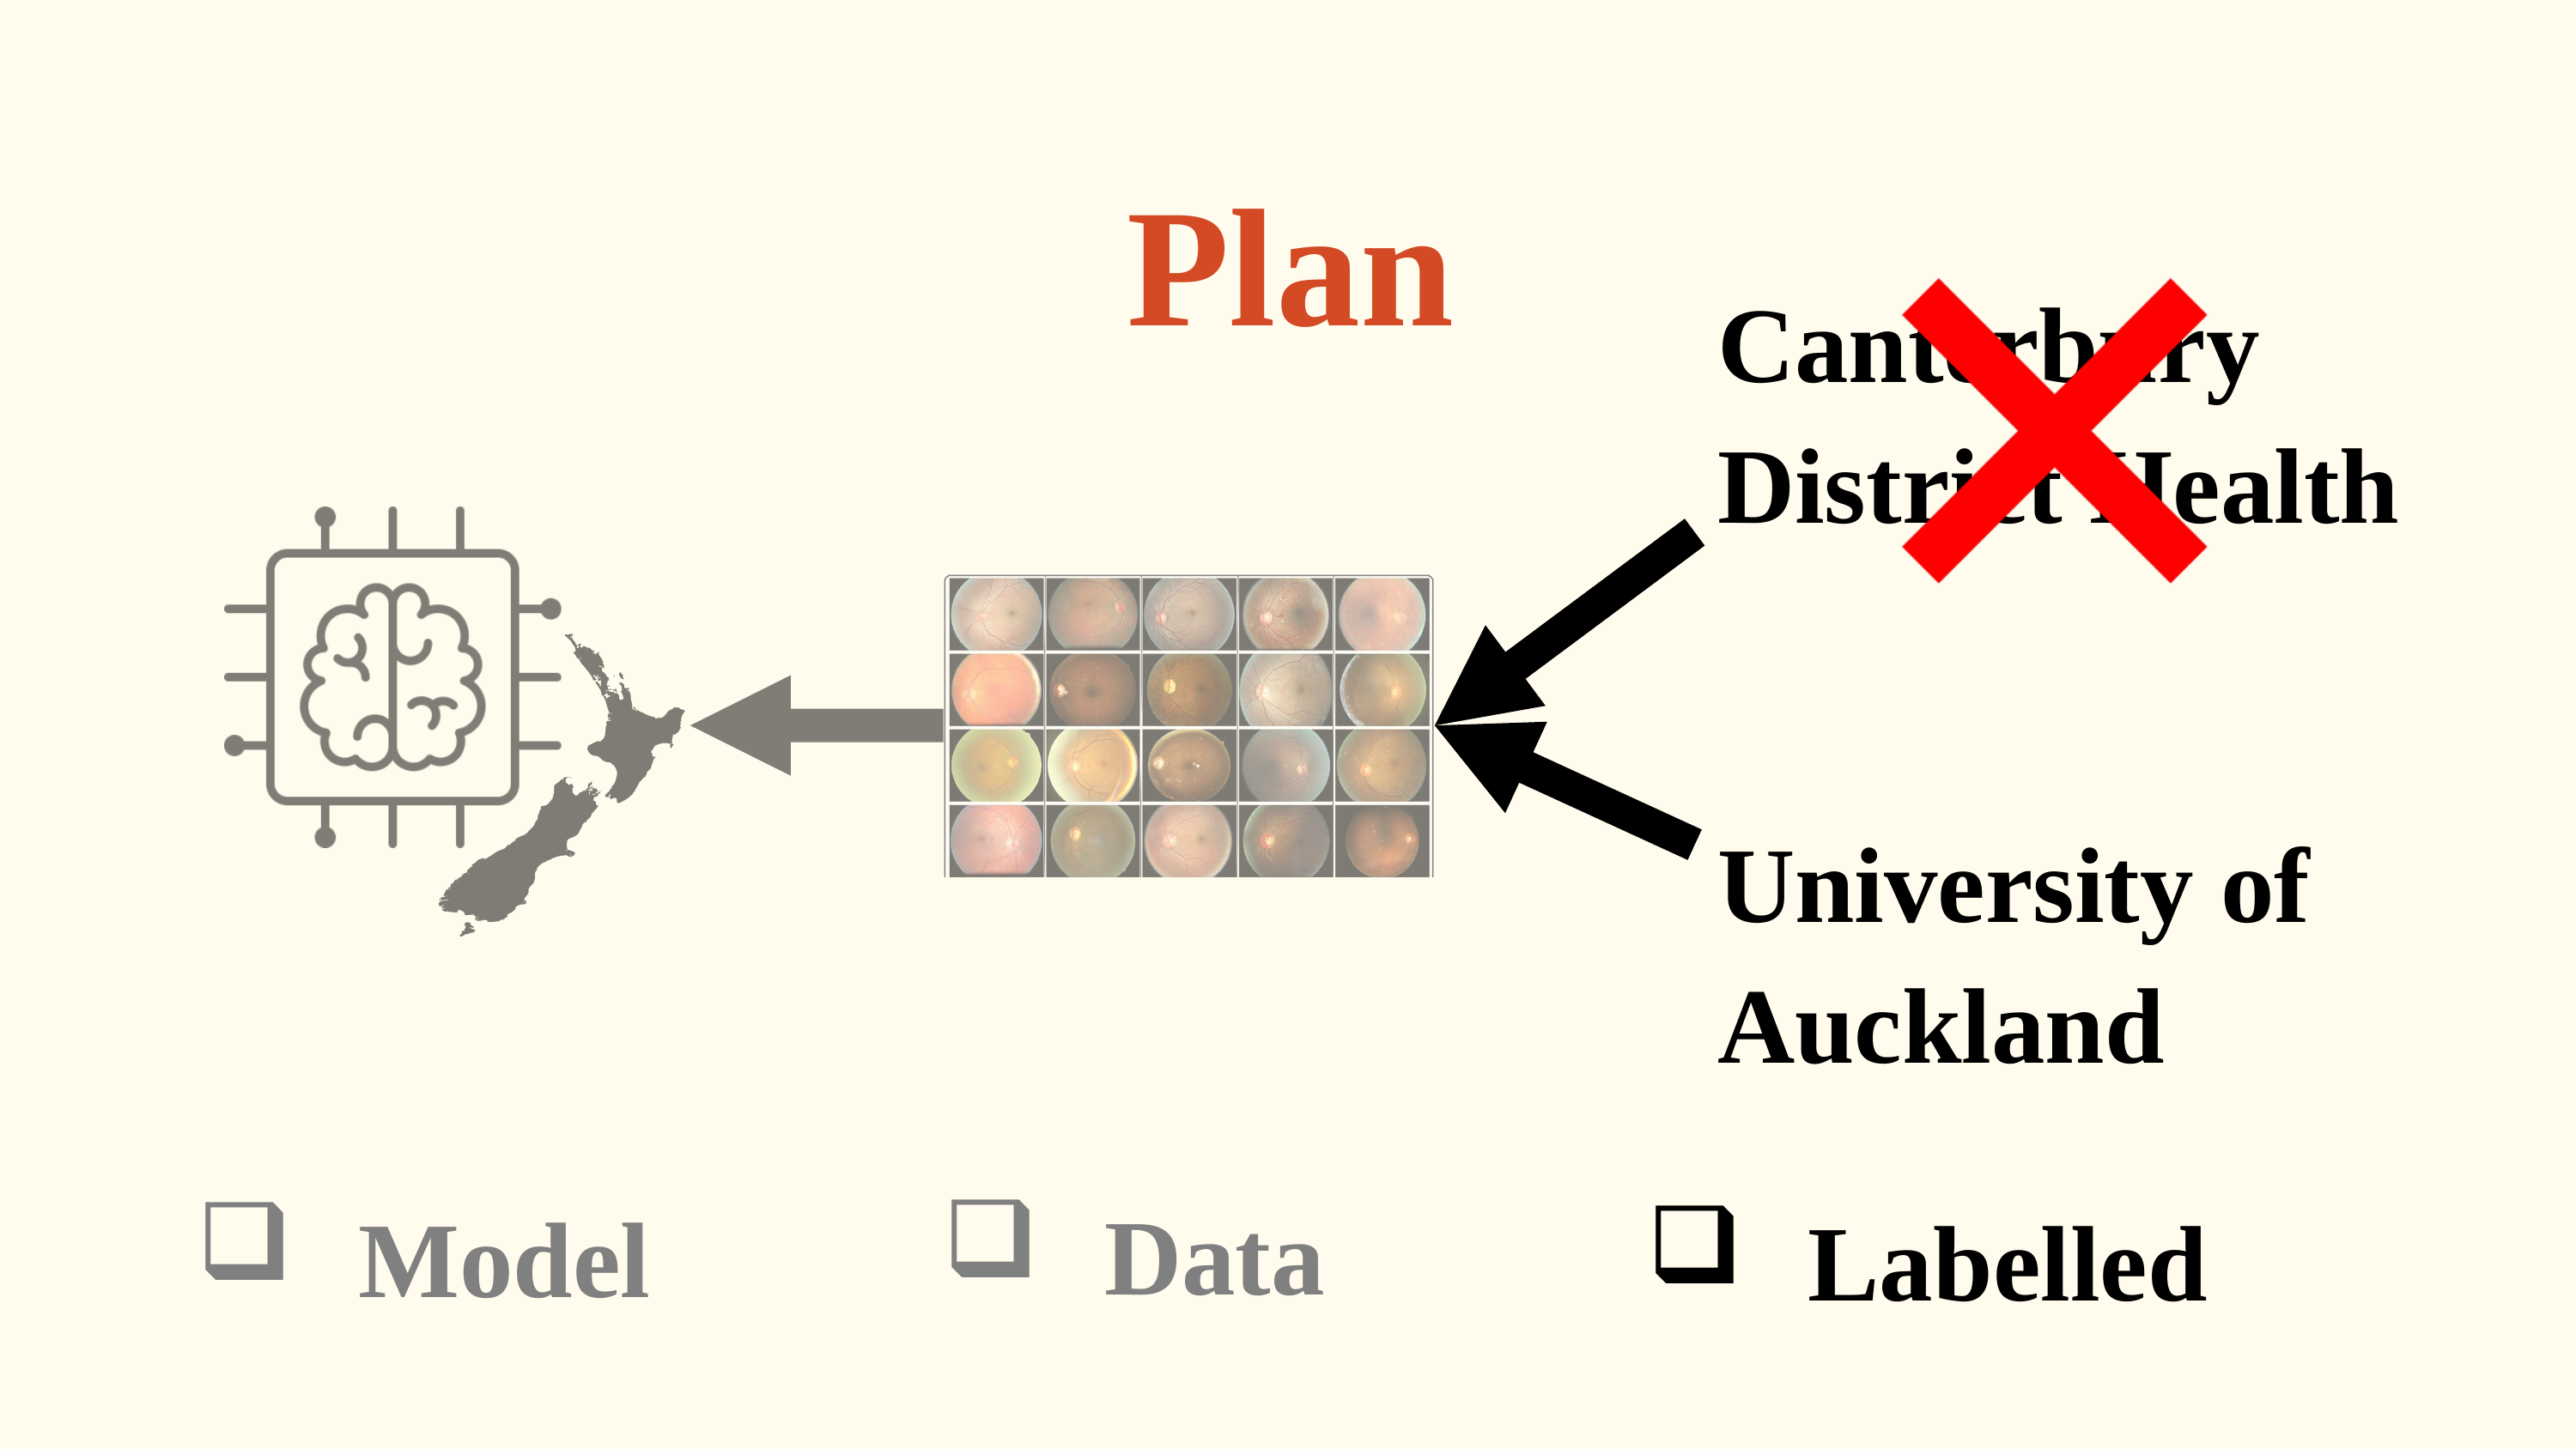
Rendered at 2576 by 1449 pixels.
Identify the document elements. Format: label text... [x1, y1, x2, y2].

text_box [223, 506, 719, 937]
text_box Canterbury District Health [2265, 263, 2510, 546]
text_box Data [943, 1174, 1501, 1317]
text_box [1434, 724, 1695, 846]
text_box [1434, 531, 1695, 724]
text_box Plan [292, 157, 2289, 360]
text_box Labelled [1647, 1181, 2290, 1323]
text_box University of Auckland [1716, 802, 2439, 1085]
text_box Model [0, 1178, 848, 1319]
picture [1847, 224, 2262, 638]
picture [943, 573, 1436, 877]
text_box Canterbury District Health [1716, 360, 1843, 546]
